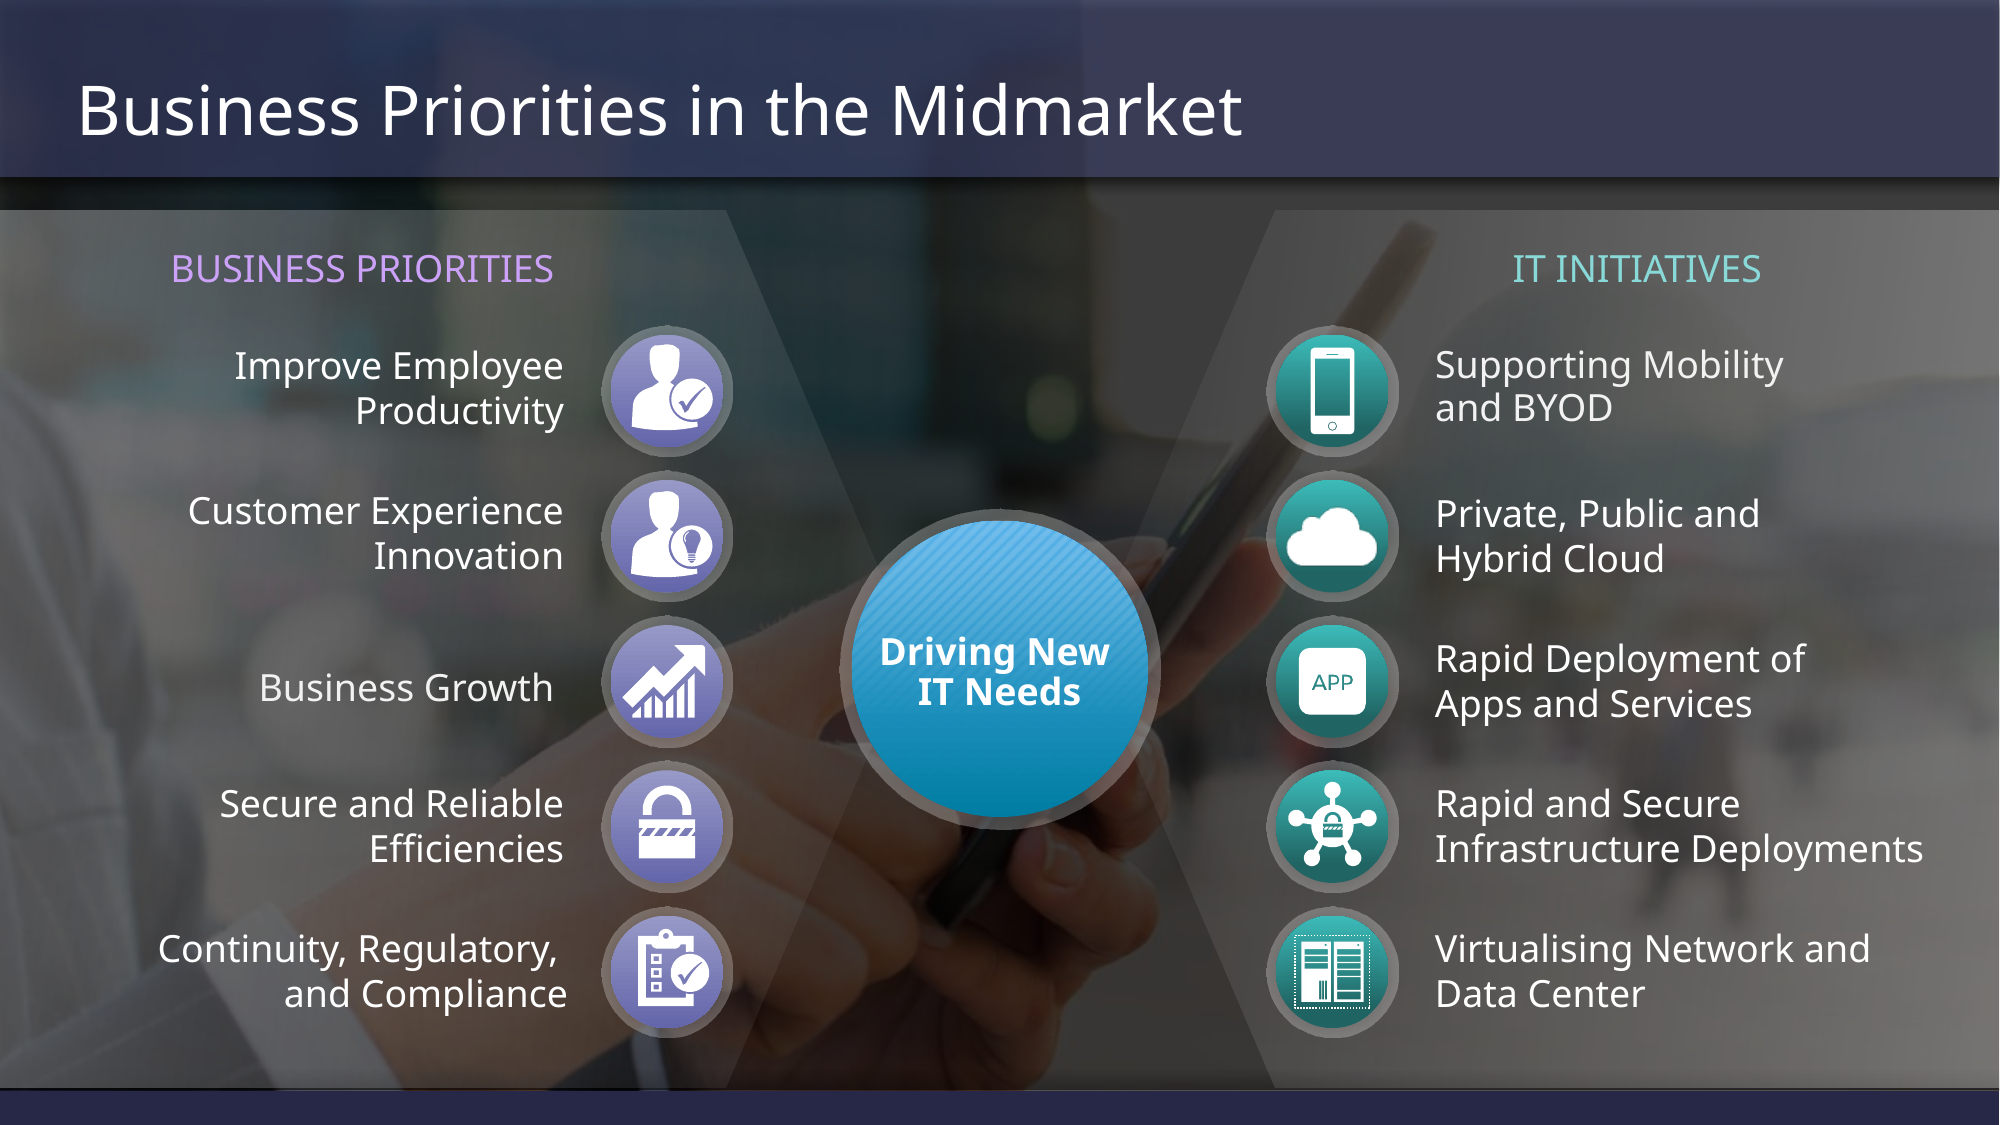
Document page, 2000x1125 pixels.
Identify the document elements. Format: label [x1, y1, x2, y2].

text_box [0, 309, 2000, 1092]
text_box [0, 242, 2000, 301]
text_box [601, 470, 734, 603]
text_box [601, 325, 734, 457]
text_box [638, 785, 696, 859]
text_box [826, 508, 1174, 830]
text_box [601, 905, 734, 1038]
text_box [0, 176, 2000, 242]
text_box [601, 760, 734, 893]
text_box [1266, 325, 1909, 457]
text_box [1266, 615, 1963, 748]
text_box [1266, 470, 1909, 603]
picture [0, 0, 2000, 176]
text_box [601, 615, 734, 748]
text_box [1266, 905, 1963, 1038]
text_box [637, 928, 710, 1007]
